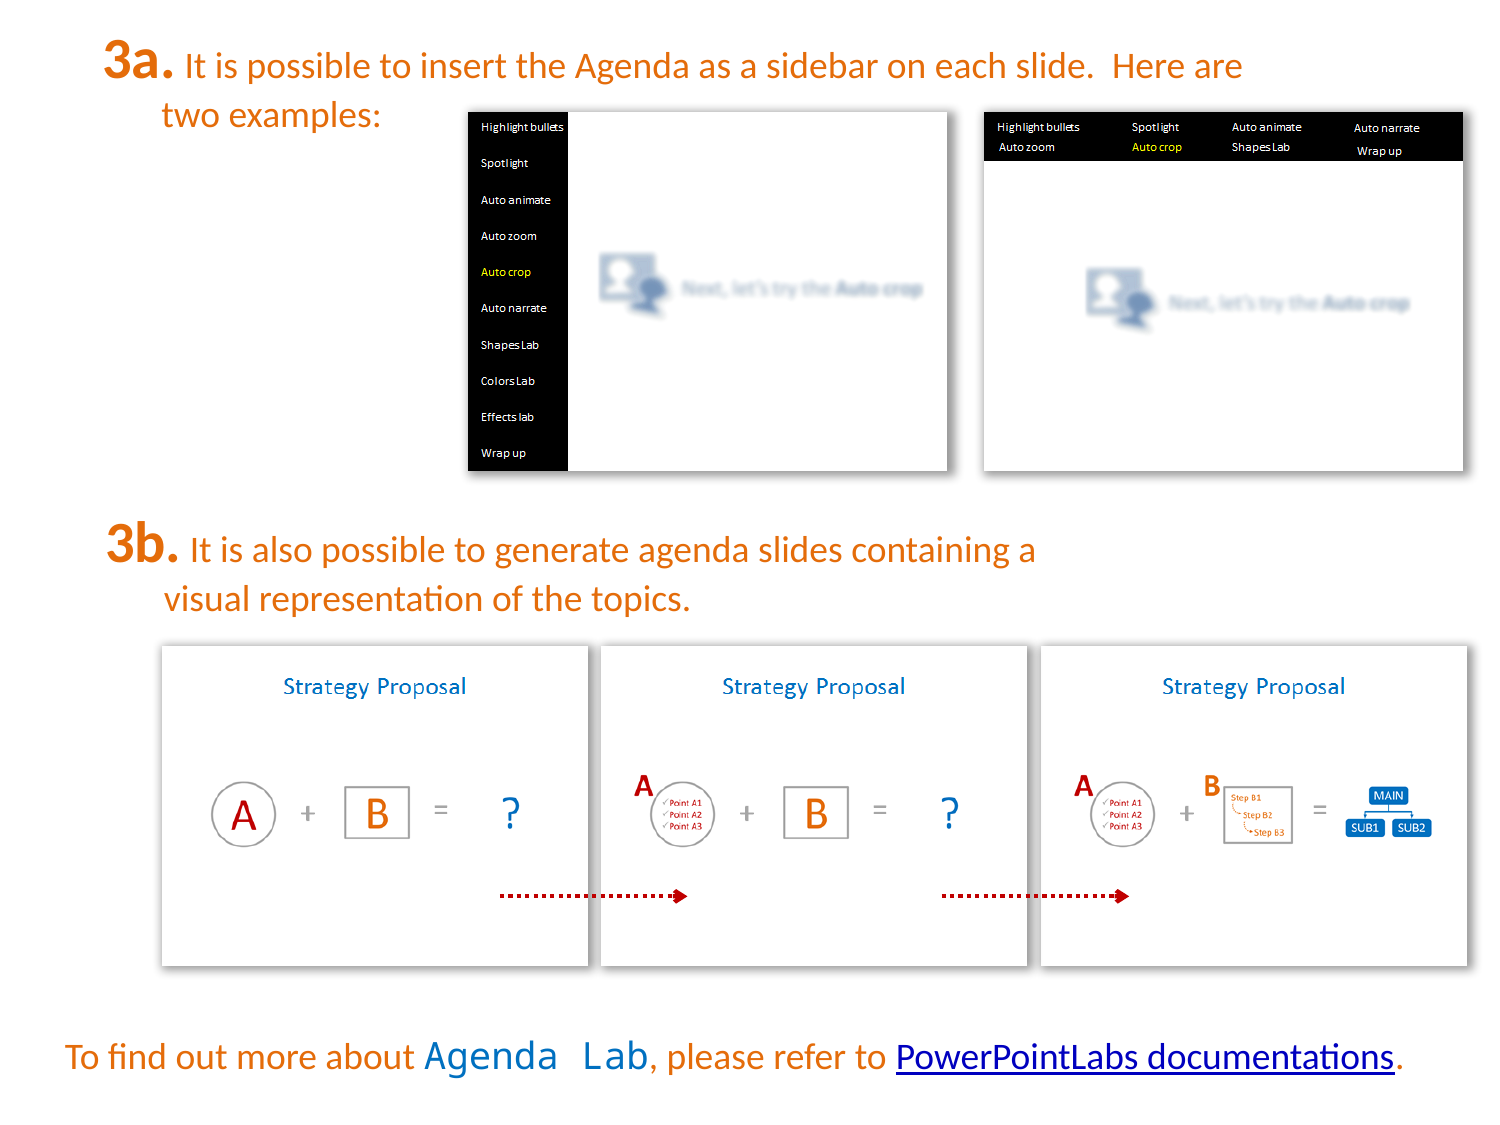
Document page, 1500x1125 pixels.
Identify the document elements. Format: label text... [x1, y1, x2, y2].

picture [162, 646, 588, 966]
text_box 3a. It is possible to insert the Agenda as a sidebar on each slide. Here are two examples: [87, 12, 1400, 143]
picture [468, 112, 948, 472]
picture [984, 112, 1463, 472]
picture [601, 646, 1028, 966]
picture [1040, 646, 1467, 966]
text_box To find out more about Agenda Lab, please refer to PowerPointLabs documentations. [50, 1024, 1463, 1085]
text_box 3b. It is also possible to generate agenda slides containing a visual representation of the topics. [90, 496, 1403, 627]
